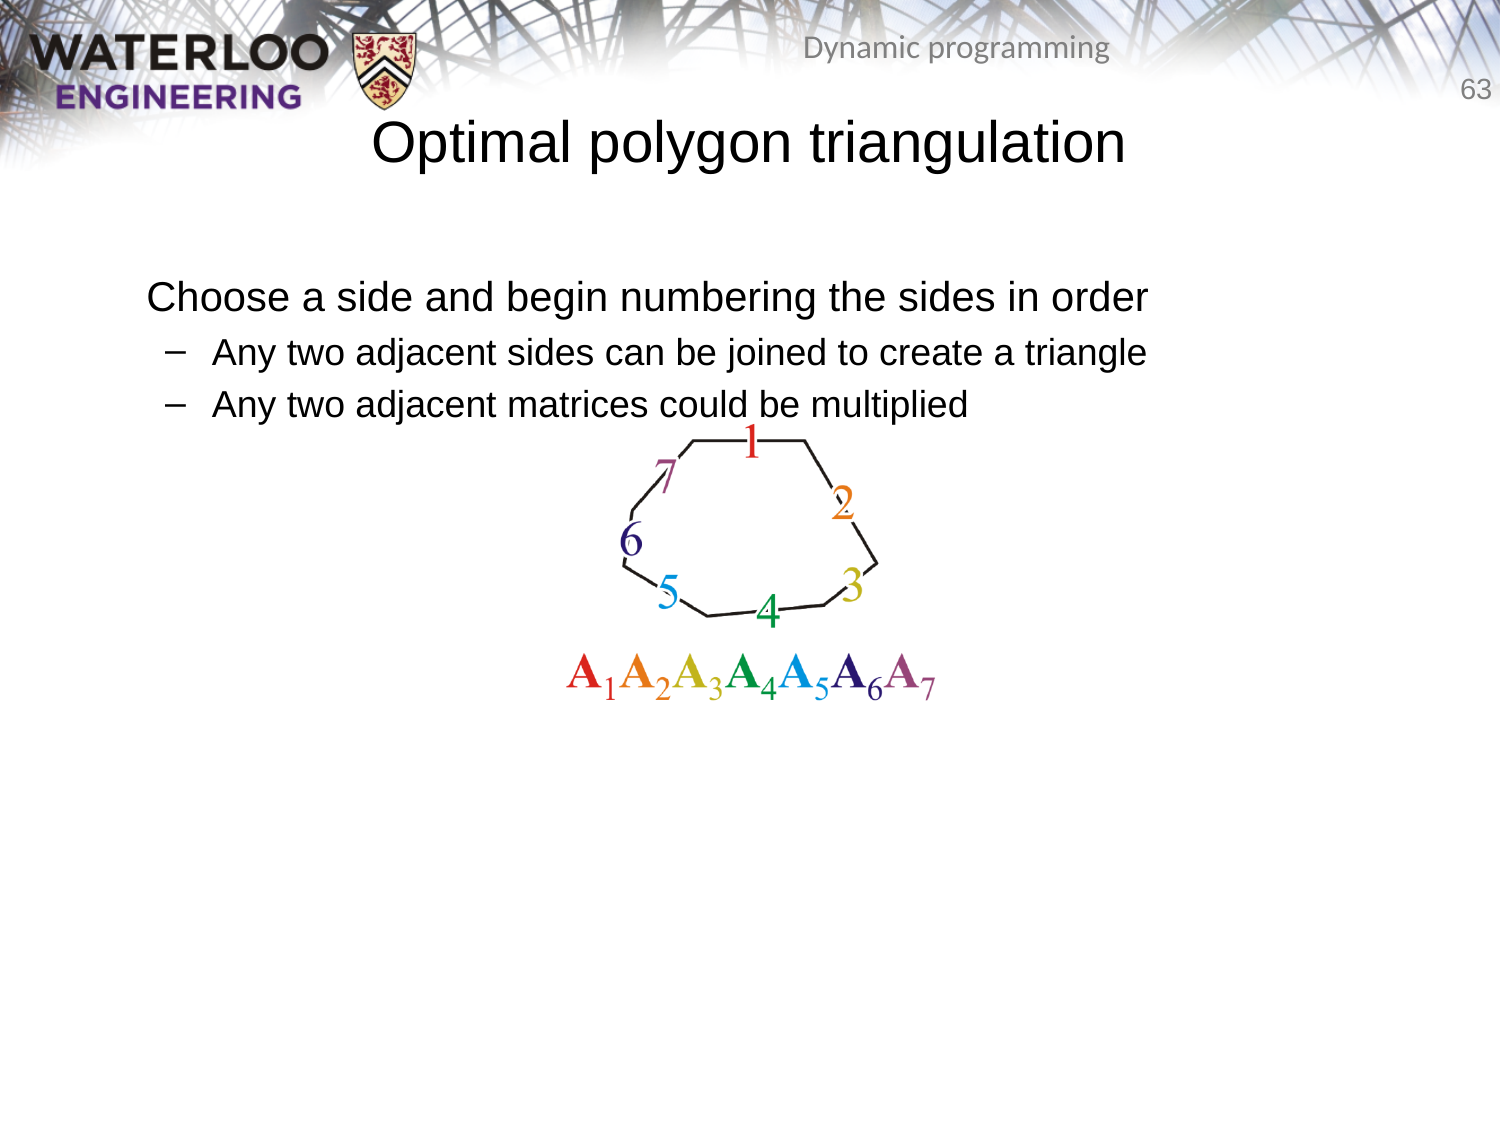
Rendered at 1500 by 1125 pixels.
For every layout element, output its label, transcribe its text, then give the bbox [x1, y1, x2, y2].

list Choose a side and begin numbering the sides in order Any two adjacent sides can be joined to create a triangle Any two adjacent matrices could be multiplied [74, 262, 1426, 1006]
picture [0, 0, 1500, 1125]
title Optimal polygon triangulation [74, 44, 1426, 233]
